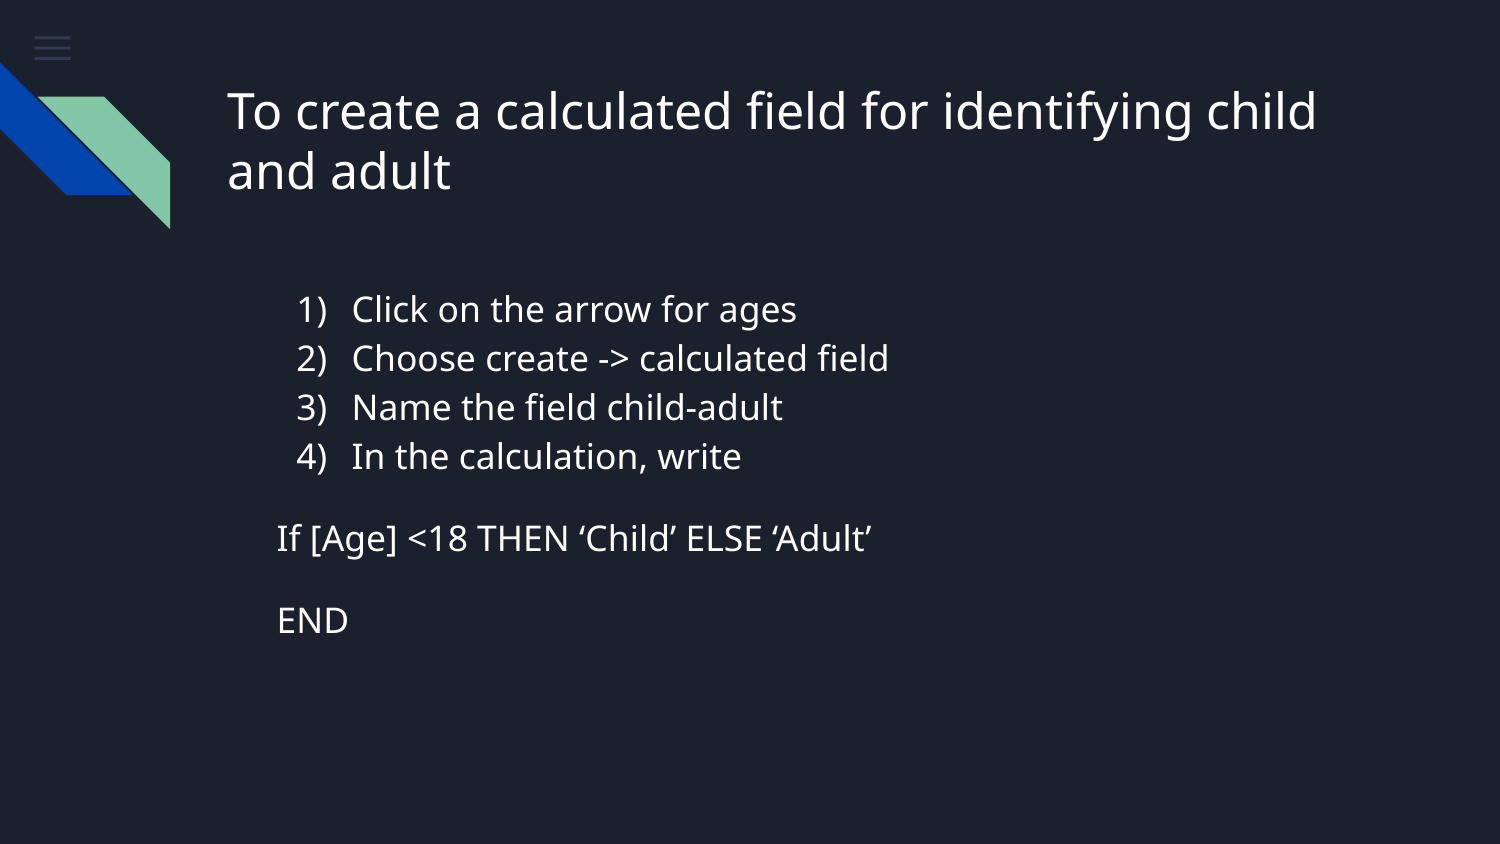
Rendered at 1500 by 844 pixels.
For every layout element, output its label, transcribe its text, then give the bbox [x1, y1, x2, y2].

title To create a calculated field for identifying child and adult [212, 64, 1368, 215]
list Click on the arrow for ages Choose create -> calculated field Name the field child-adult In the calculation, write If [Age] <18 THEN ‘Child’ ELSE ‘Adult’ END [261, 265, 1231, 744]
